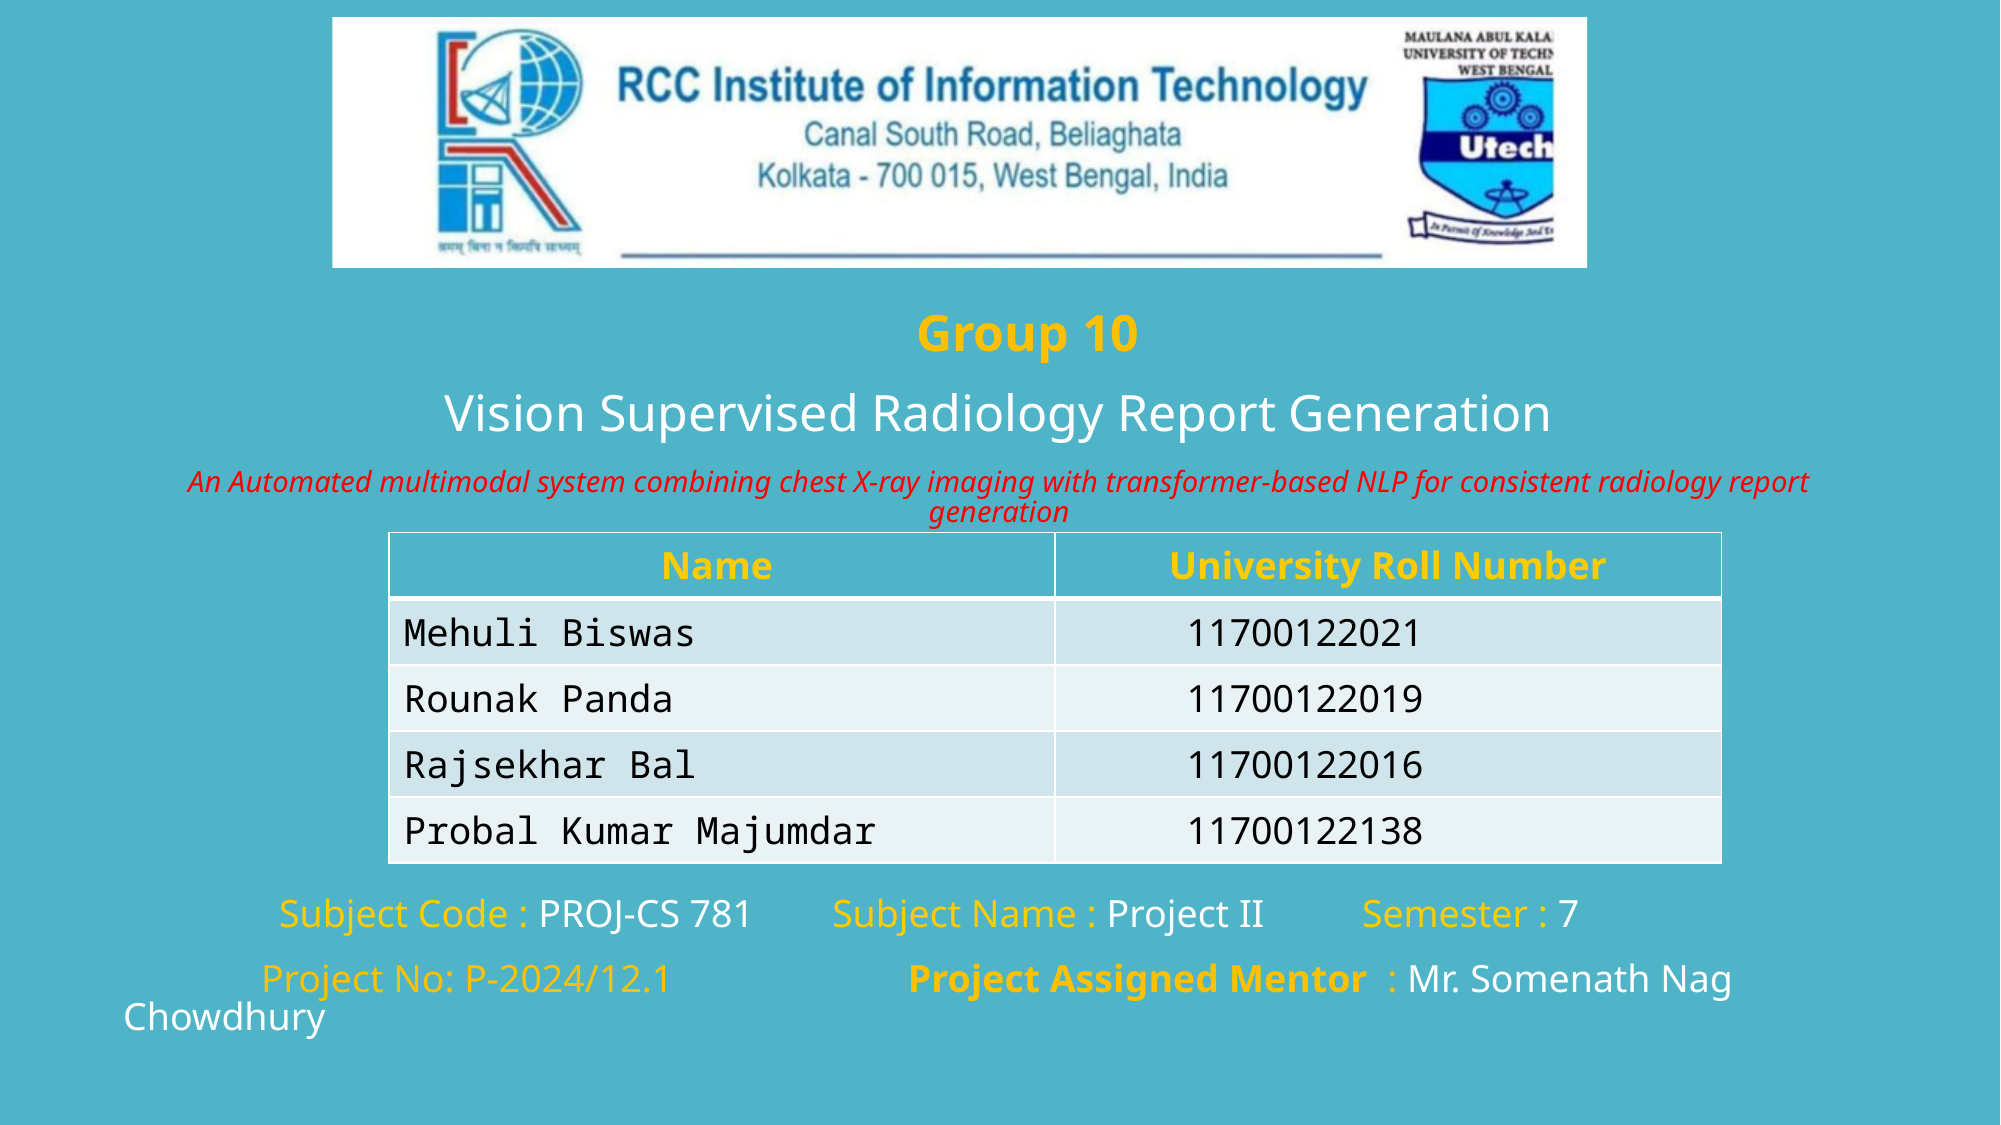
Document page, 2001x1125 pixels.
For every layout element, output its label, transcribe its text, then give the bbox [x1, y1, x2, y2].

table_cell 11700122019 [1056, 666, 1721, 730]
subtitle Group 10 Vision Supervised Radiology Report Generation An Automated multimodal system combining chest X-ray imaging with transformer-based NLP for consistent radiology report generation Subject Code : PROJ-CS 781 Subject Name : Project II Semester : 7 Project No: P-2024/12.1 Project Assigned Mentor : Mr. Somenath Nag Chowdhury [108, 296, 1891, 1055]
table_cell Rounak Panda [390, 666, 1054, 730]
table_cell 11700122016 [1056, 732, 1721, 796]
table_cell Rajsekhar Bal [390, 732, 1054, 796]
table_header Name [390, 533, 1054, 596]
picture [332, 17, 1588, 269]
table_cell Probal Kumar Majumdar [390, 798, 1054, 862]
table_cell 11700122138 [1056, 798, 1721, 862]
table_cell 11700122021 [1056, 601, 1721, 664]
table_cell Mehuli Biswas [390, 601, 1054, 664]
table_header University Roll Number [1056, 533, 1721, 596]
